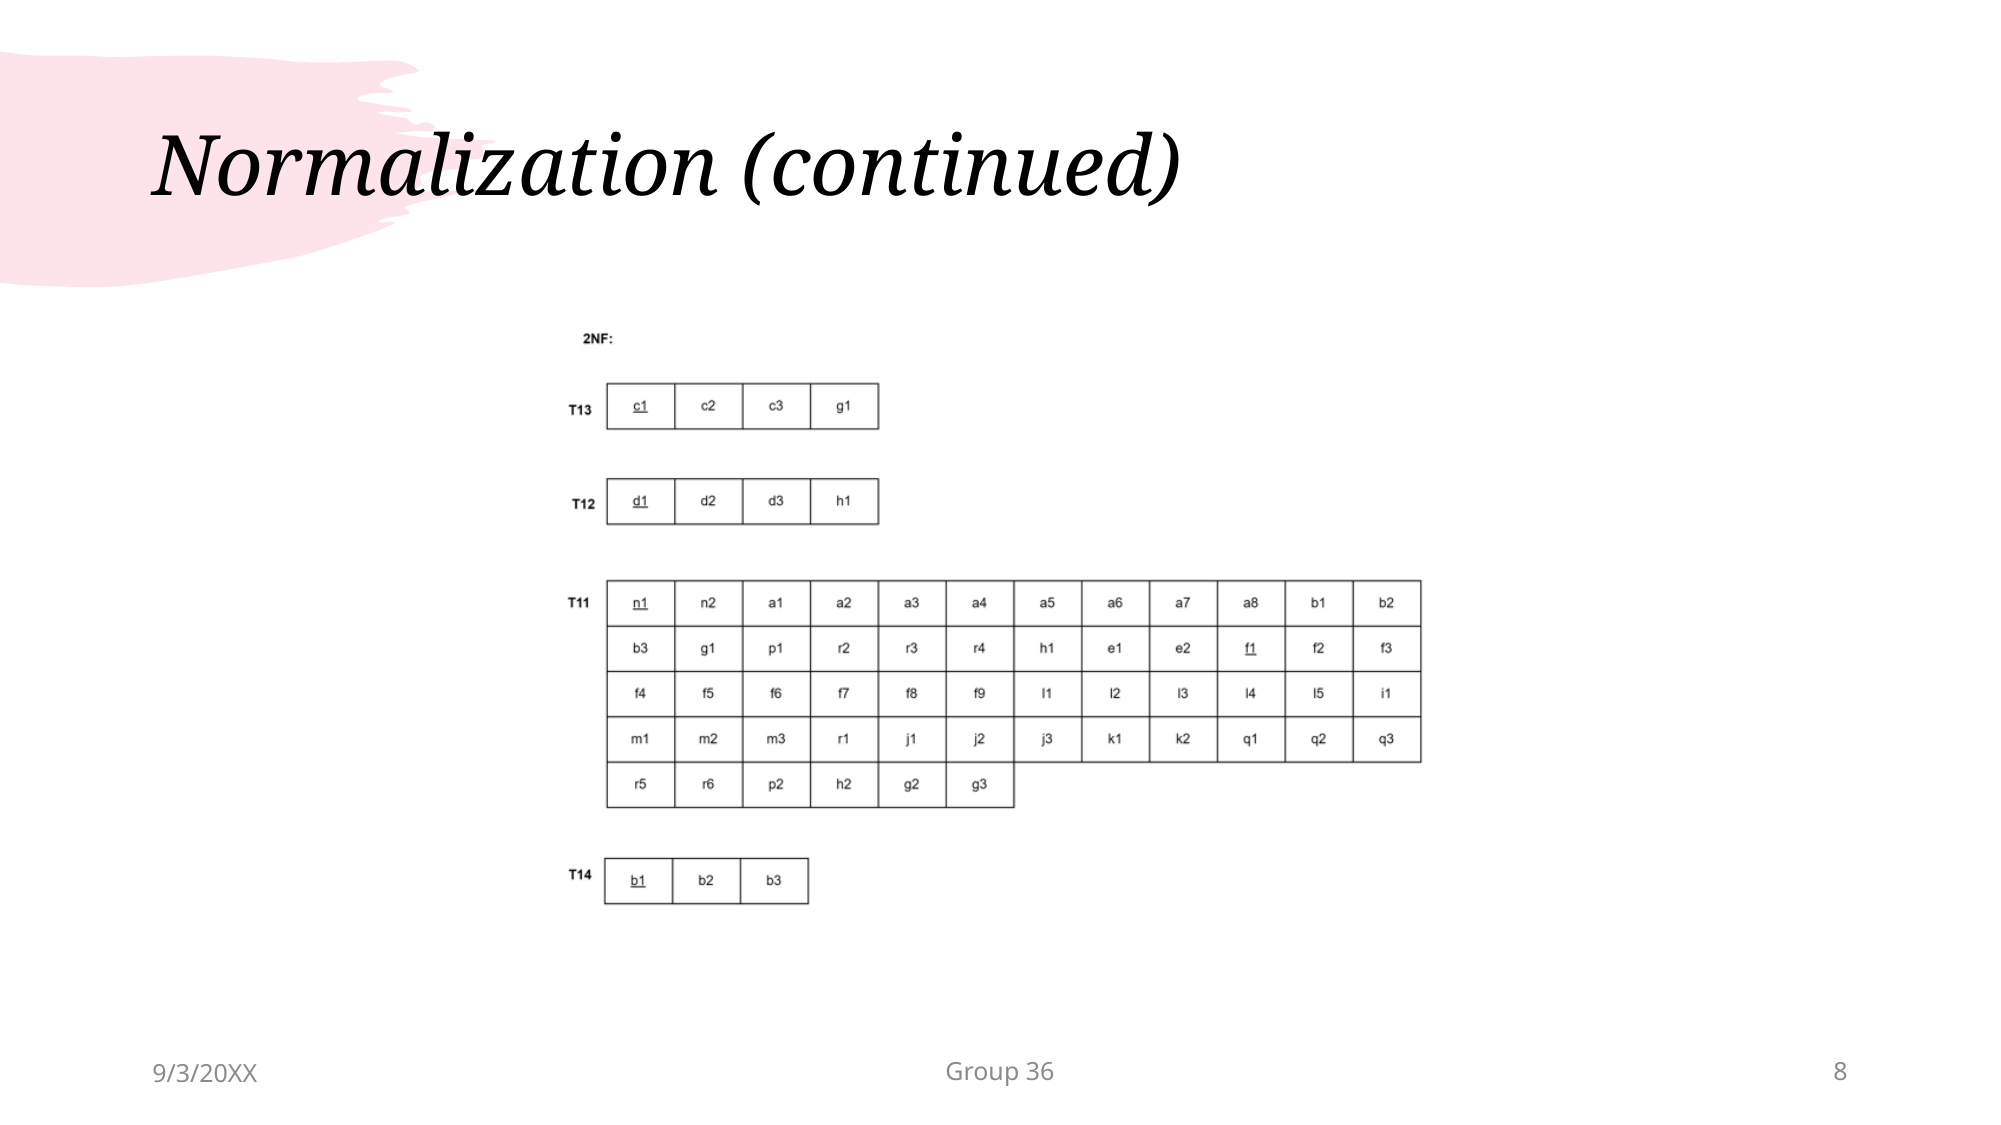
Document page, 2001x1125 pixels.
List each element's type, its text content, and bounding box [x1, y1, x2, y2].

title Normalization (continued) [137, 59, 1863, 278]
picture [549, 329, 1451, 1013]
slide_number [137, 1042, 588, 1103]
footer Group 36 [662, 1042, 1338, 1103]
slide_number 8 [1412, 1042, 1863, 1103]
